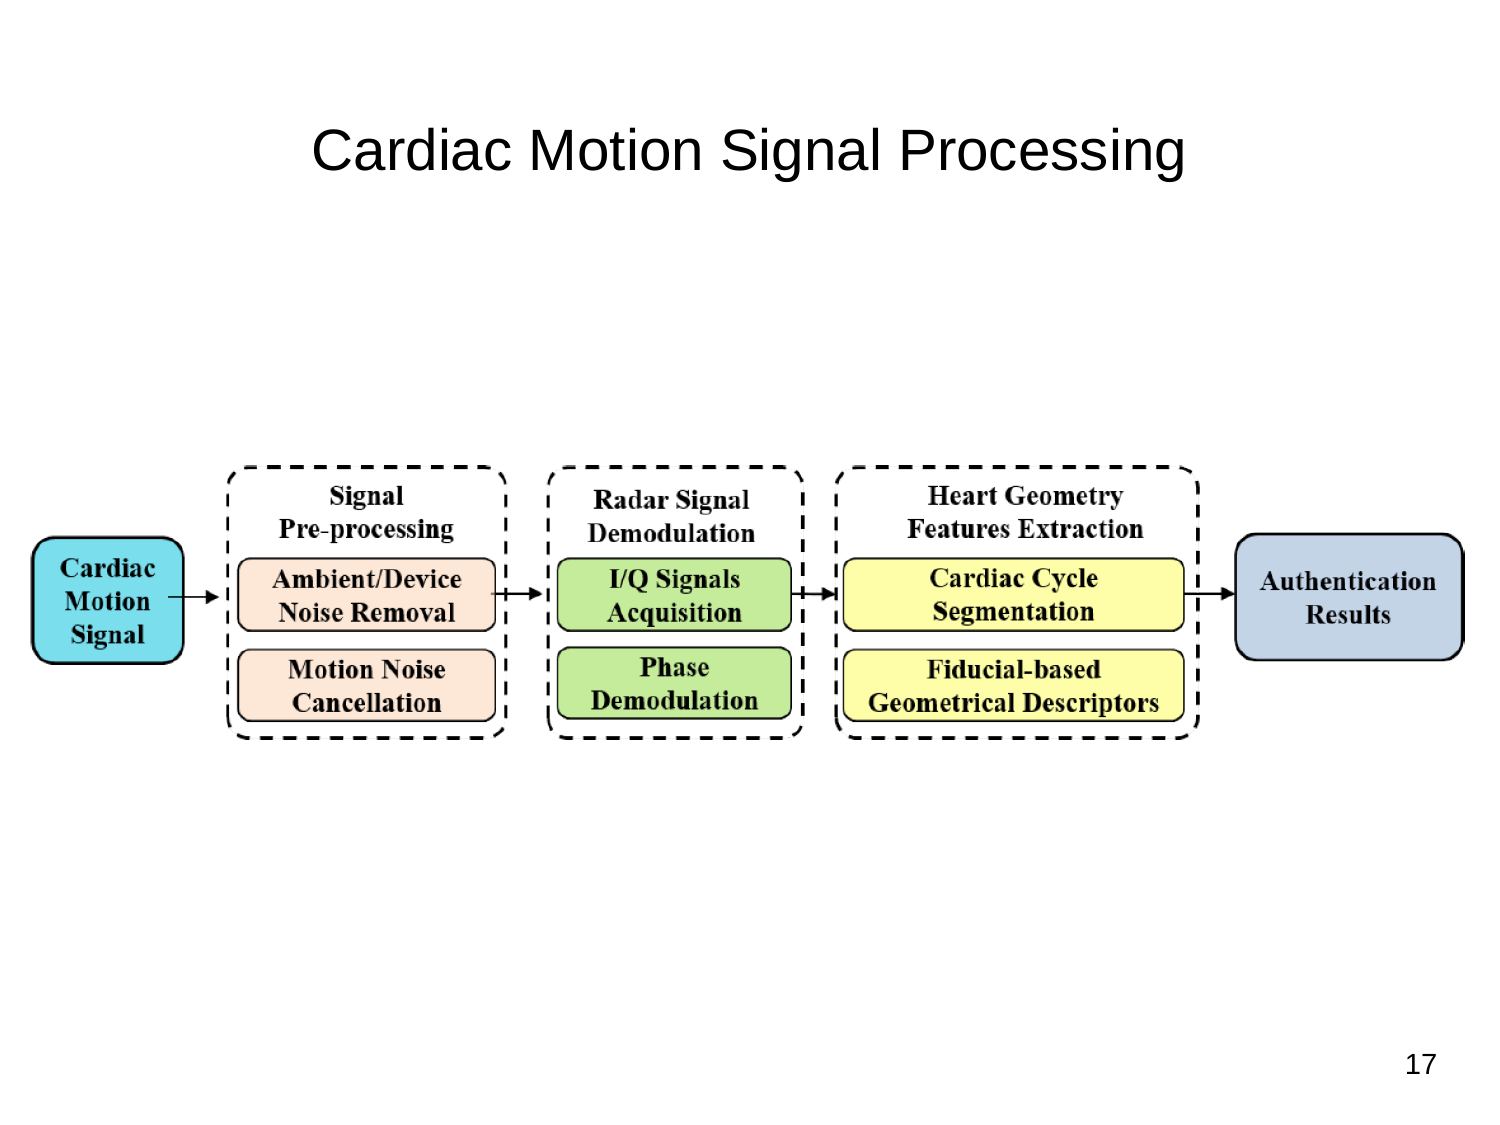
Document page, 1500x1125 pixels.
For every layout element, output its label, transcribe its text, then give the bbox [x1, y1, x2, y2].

picture [22, 451, 1478, 752]
slide_number 17 [1389, 1019, 1480, 1106]
title Cardiac Motion Signal Processing [51, 97, 1449, 223]
